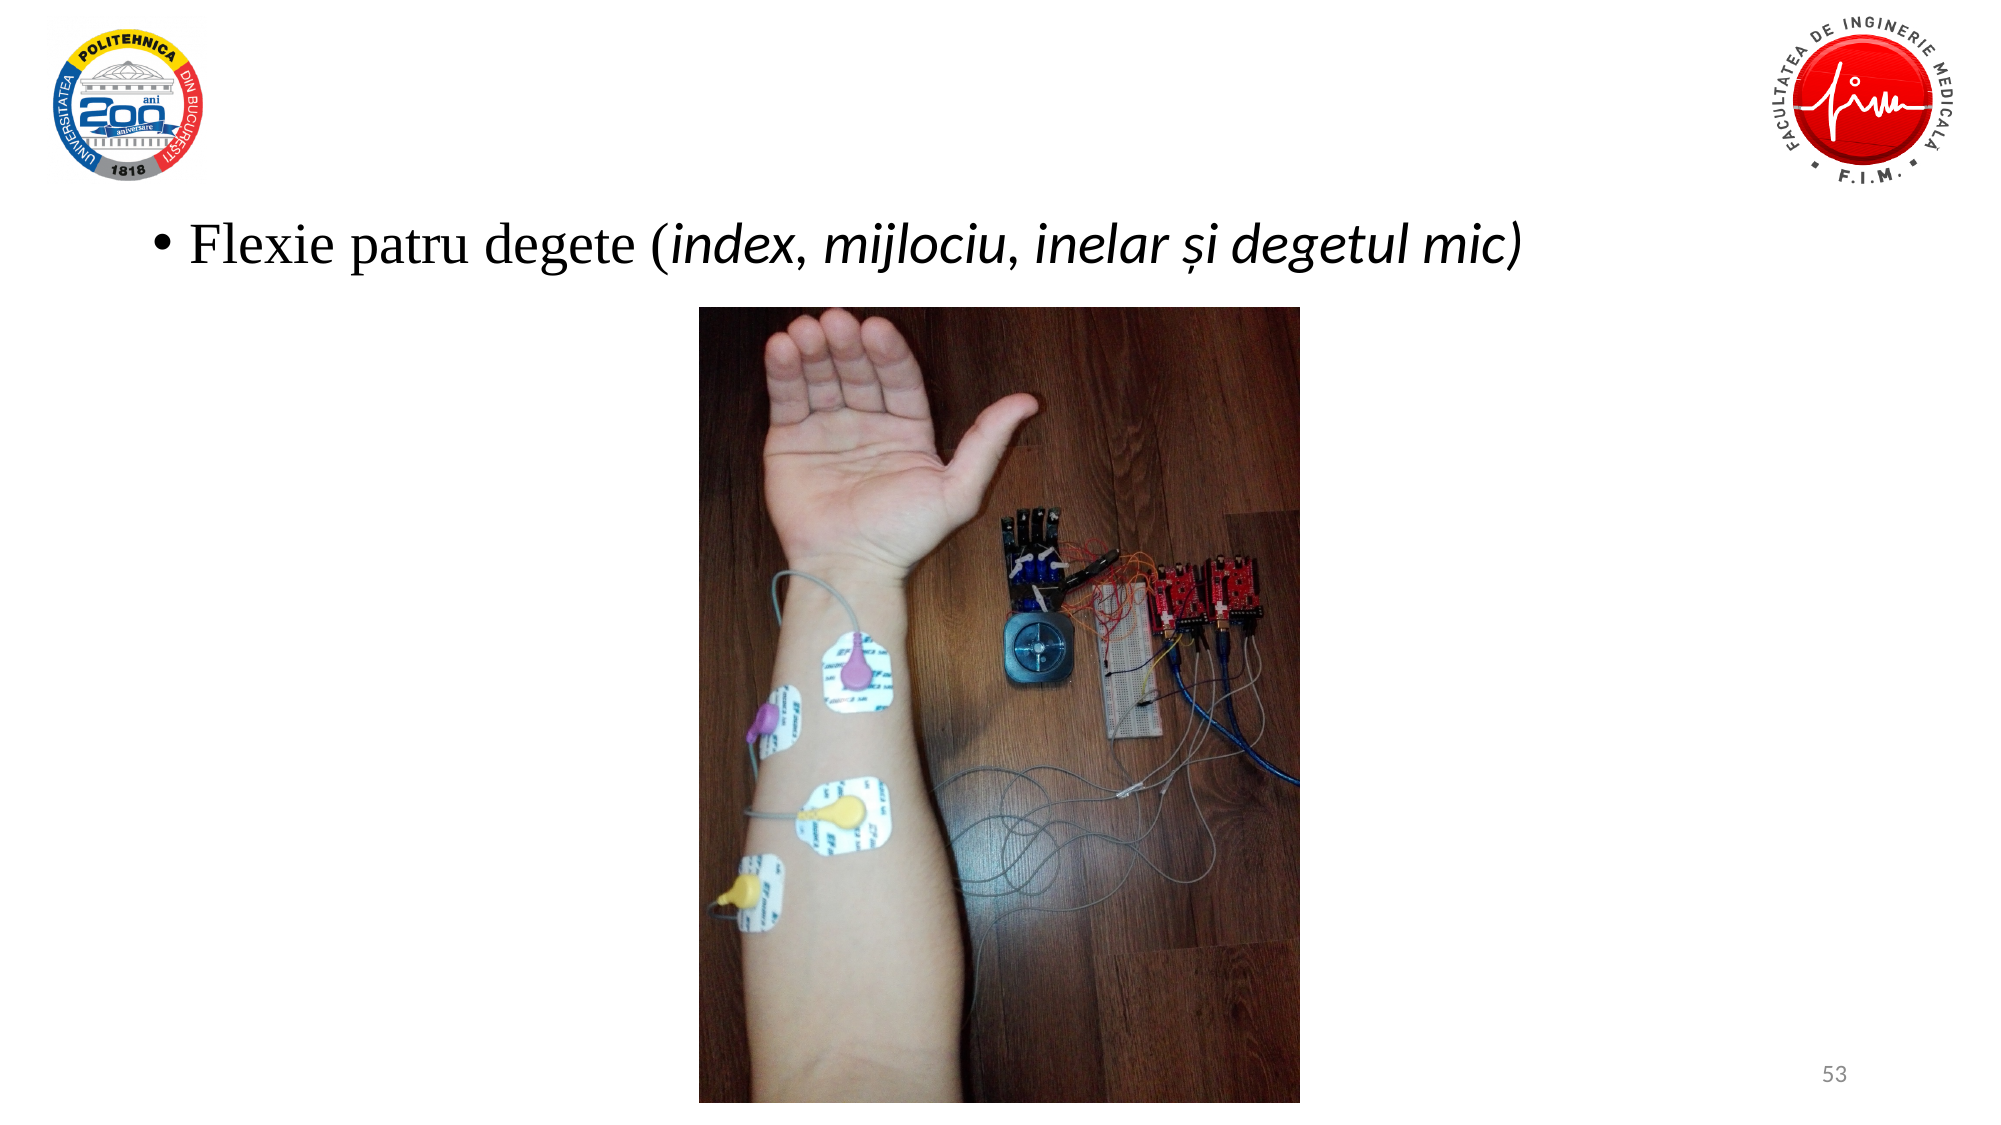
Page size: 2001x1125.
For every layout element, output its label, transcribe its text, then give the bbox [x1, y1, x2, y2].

slide_number 53 [1412, 1042, 1863, 1103]
picture [47, 16, 207, 185]
list Flexie patru degete (index, mijlociu, inelar și degetul mic) [137, 205, 1863, 920]
picture [699, 307, 1300, 1103]
picture [1772, 16, 1953, 185]
